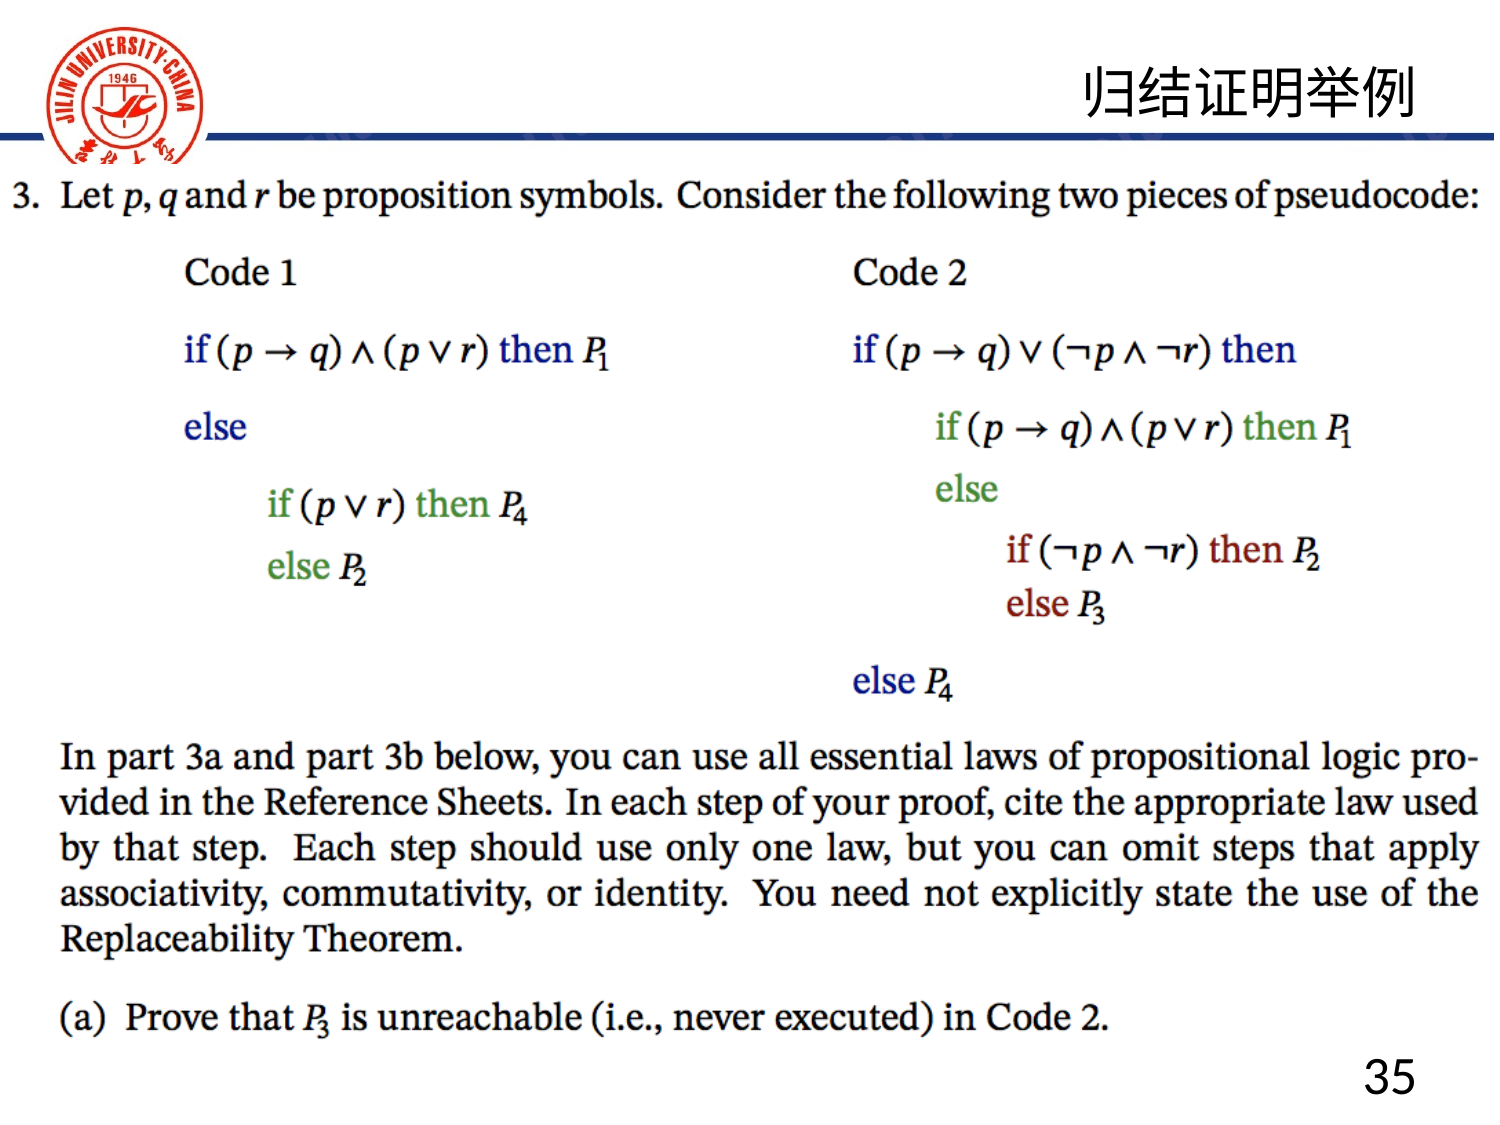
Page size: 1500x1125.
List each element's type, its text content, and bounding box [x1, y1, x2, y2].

title 归结证明举例 [74, 44, 1426, 138]
picture [0, 0, 1500, 1125]
slide_number 35 [1350, 1045, 1426, 1112]
